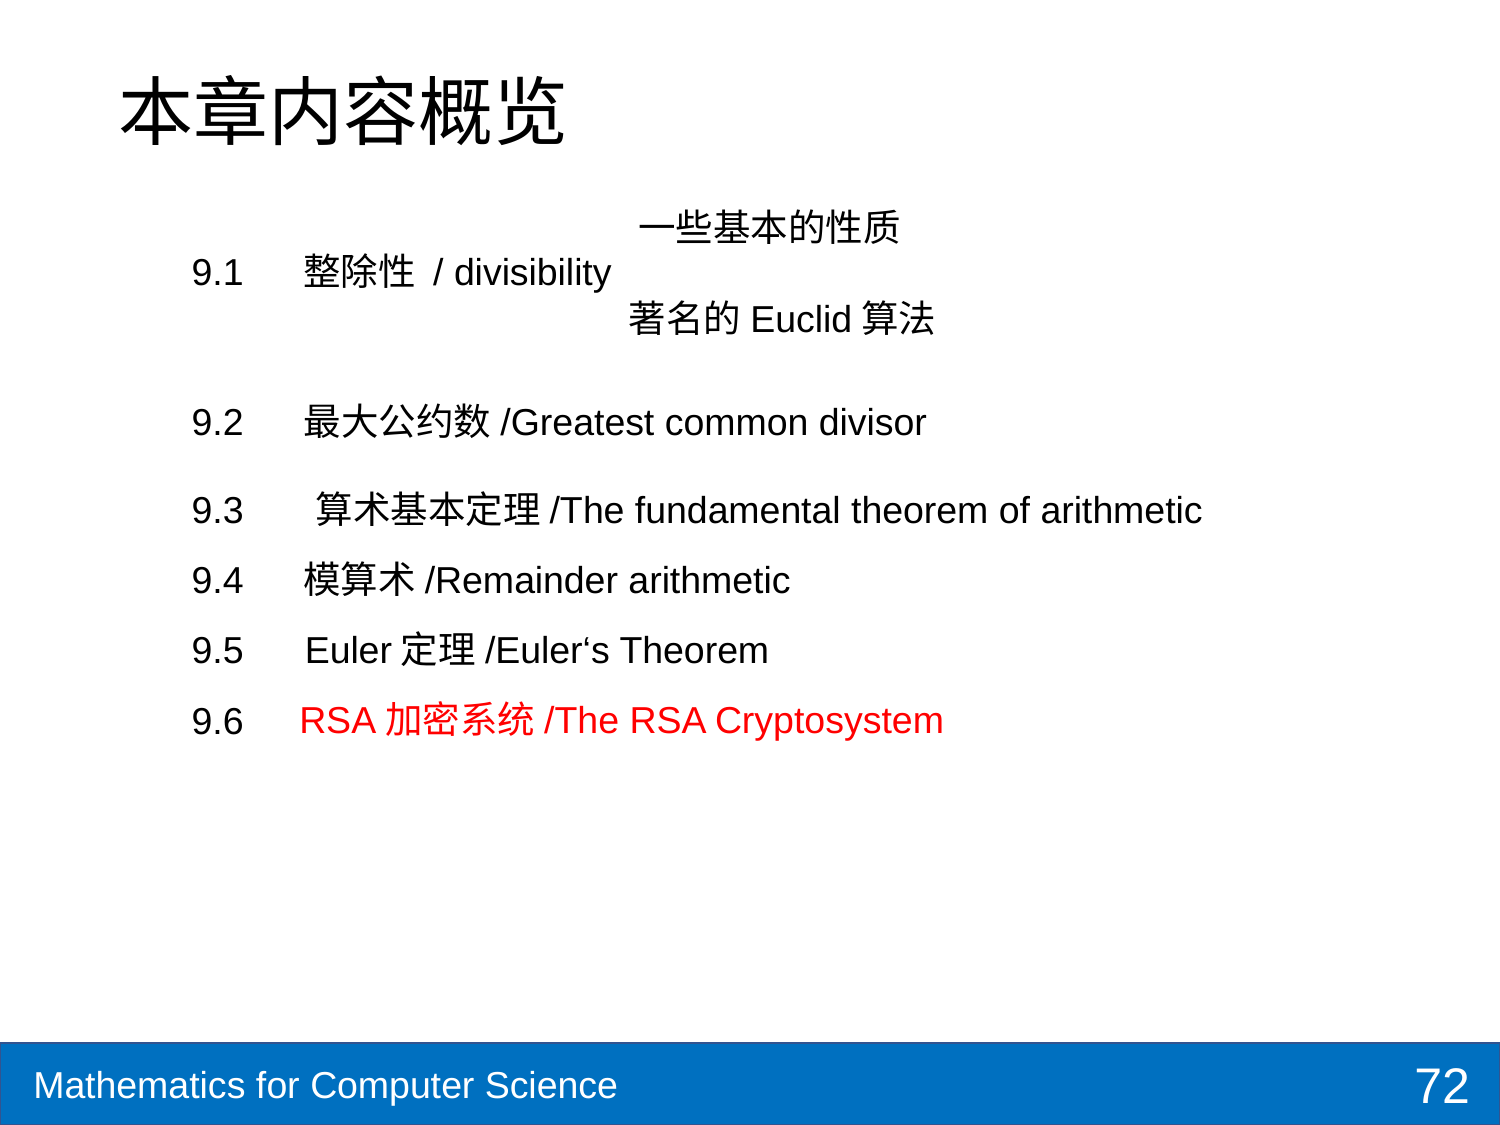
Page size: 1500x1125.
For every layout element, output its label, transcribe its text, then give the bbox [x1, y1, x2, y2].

text_box 9.6 [176, 689, 259, 749]
text_box Euler定理/Euler‘s Theorem [289, 619, 805, 679]
title 本章内容概览 [103, 59, 1397, 171]
text_box 9.2 [176, 390, 259, 450]
slide_number 72 [1147, 1054, 1485, 1114]
text_box 一些基本的性质 [623, 196, 916, 257]
text_box 9.1 [176, 240, 259, 301]
text_box 9.3 [176, 478, 259, 539]
text_box 9.5 [176, 619, 259, 679]
text_box 最大公约数/Greatest common divisor [289, 390, 942, 450]
text_box 著名的Euclid算法 [614, 287, 951, 347]
text_box 9.4 [176, 548, 259, 609]
text_box 整除性 / divisibility [288, 240, 627, 301]
text_box RSA加密系统/The RSA Cryptosystem [284, 689, 959, 749]
text_box 算术基本定理/The fundamental theorem of arithmetic [300, 478, 1219, 539]
text_box 模算术/Remainder arithmetic [288, 548, 806, 609]
